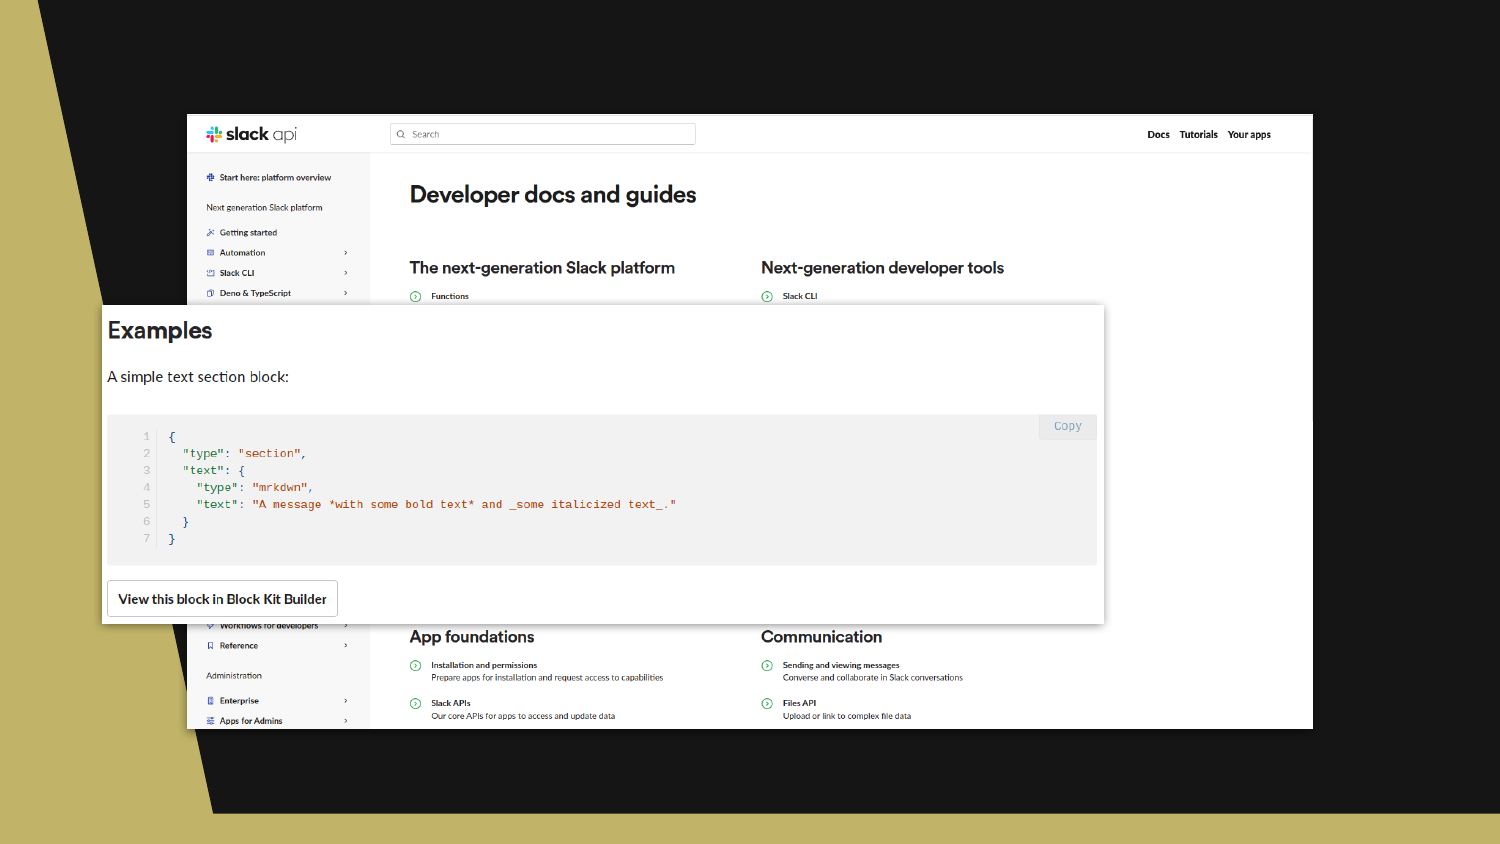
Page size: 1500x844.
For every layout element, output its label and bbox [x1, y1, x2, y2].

picture [102, 114, 1313, 730]
